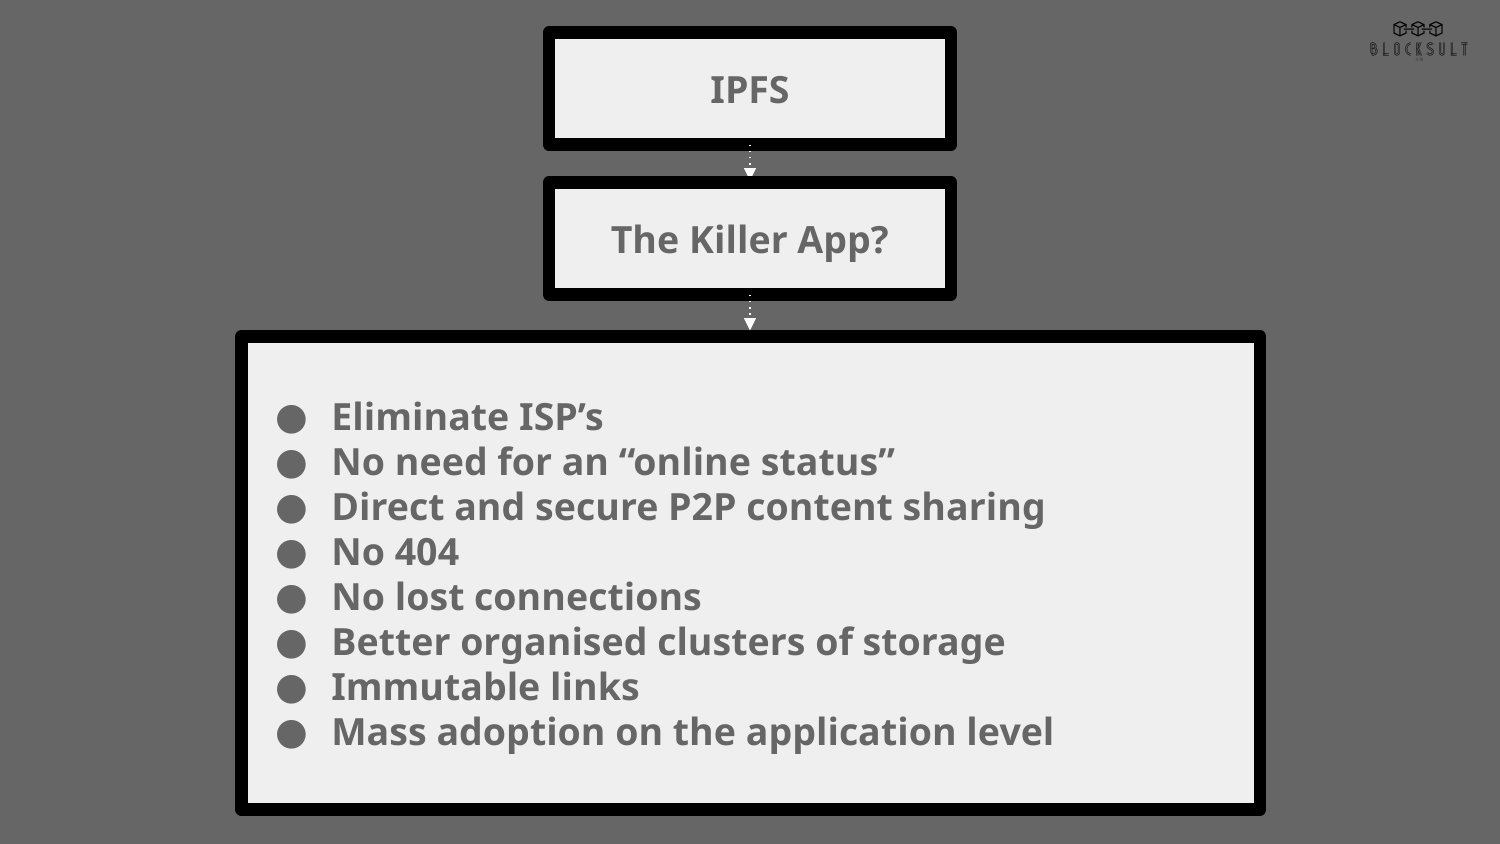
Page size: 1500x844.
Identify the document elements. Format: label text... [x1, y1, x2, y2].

text_box The Killer App? [549, 182, 951, 295]
text_box IPFS [549, 32, 951, 145]
text_box Eliminate ISP’s No need for an “online status” Direct and secure P2P content sharing No 404 No lost connections Better organised clusters of storage Immutable links Mass adoption on the application level [241, 336, 1260, 810]
picture [1329, 0, 1500, 108]
